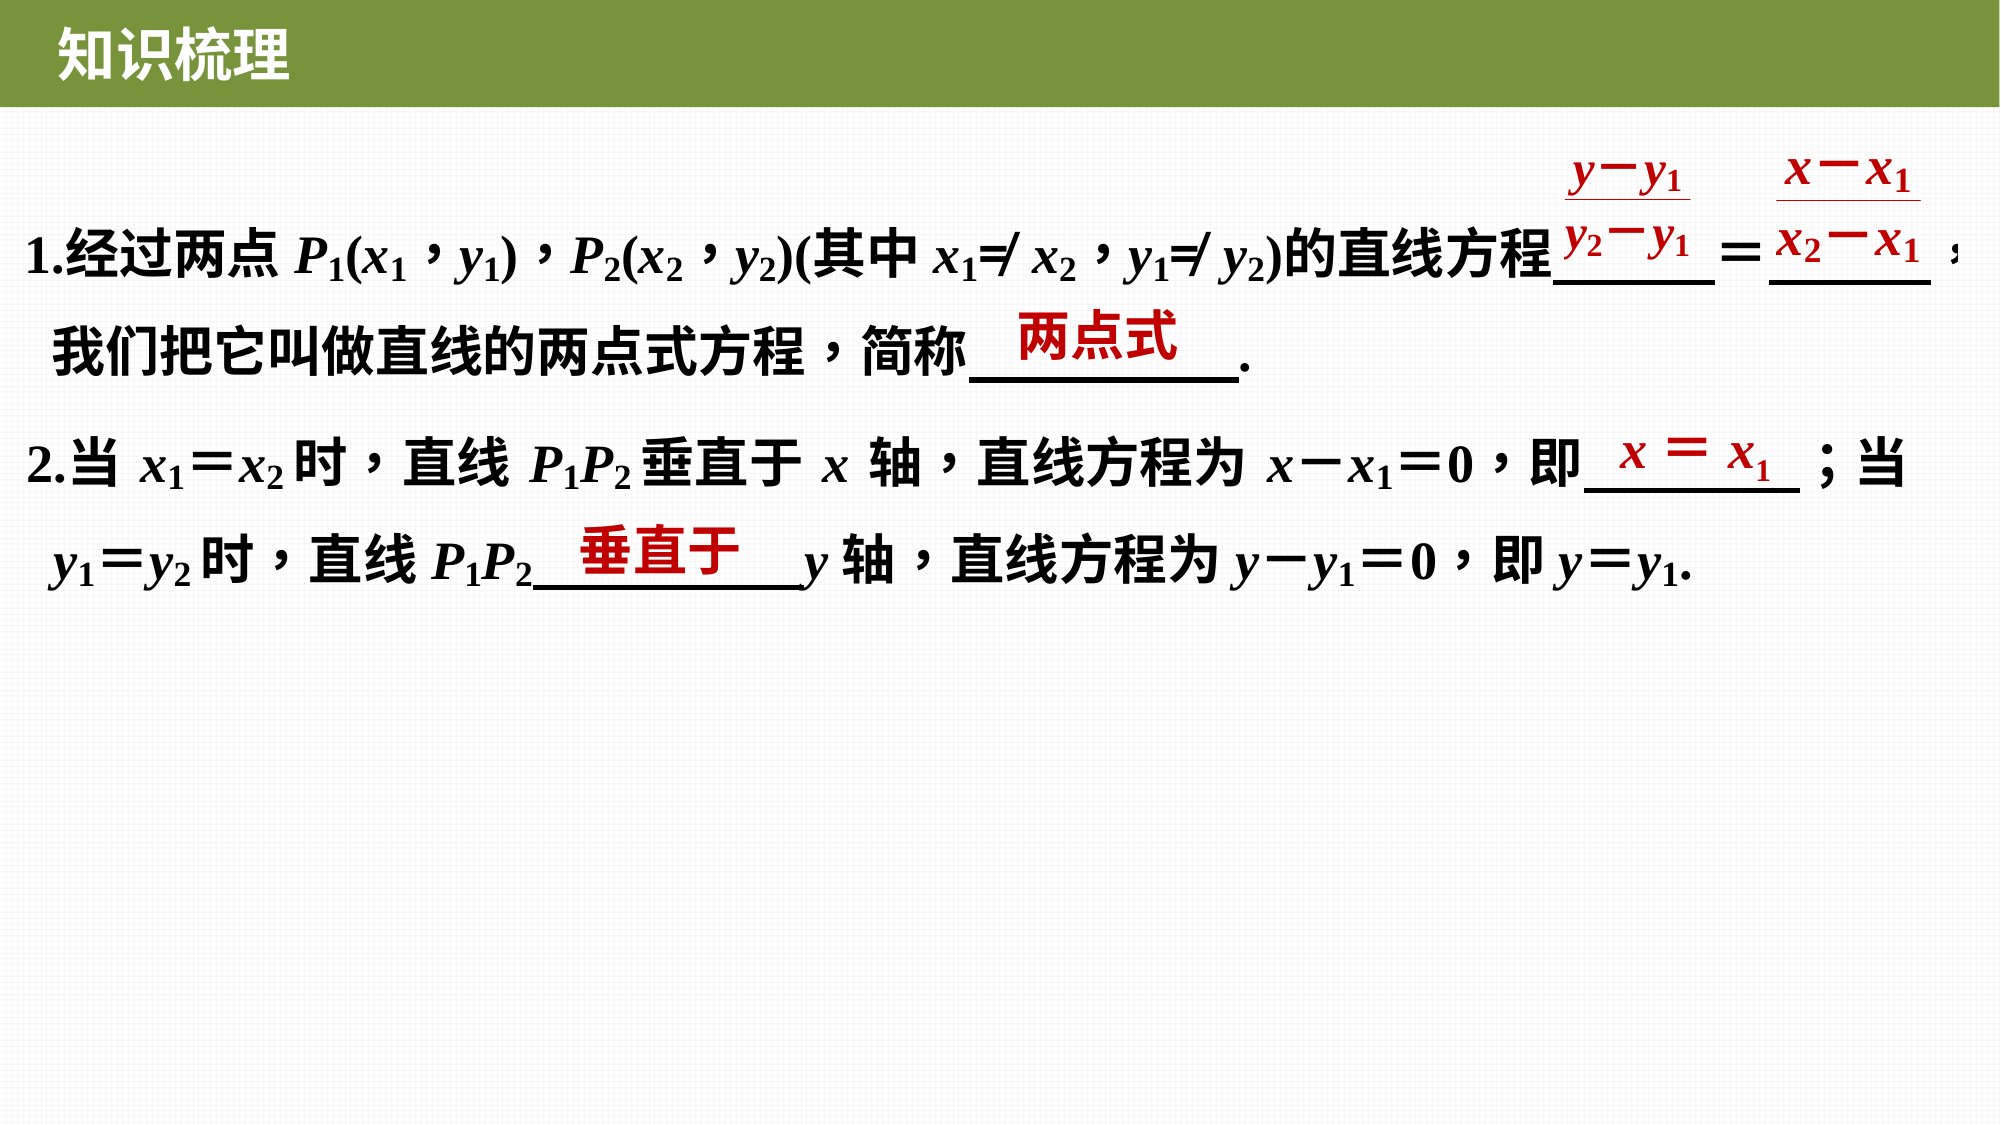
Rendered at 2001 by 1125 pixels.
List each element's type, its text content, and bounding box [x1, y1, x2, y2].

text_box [1564, 126, 1755, 275]
text_box [0, 0, 2000, 108]
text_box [1776, 120, 1969, 284]
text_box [24, 206, 1959, 465]
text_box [26, 414, 1910, 609]
text_box 知识梳理 [43, 10, 457, 96]
